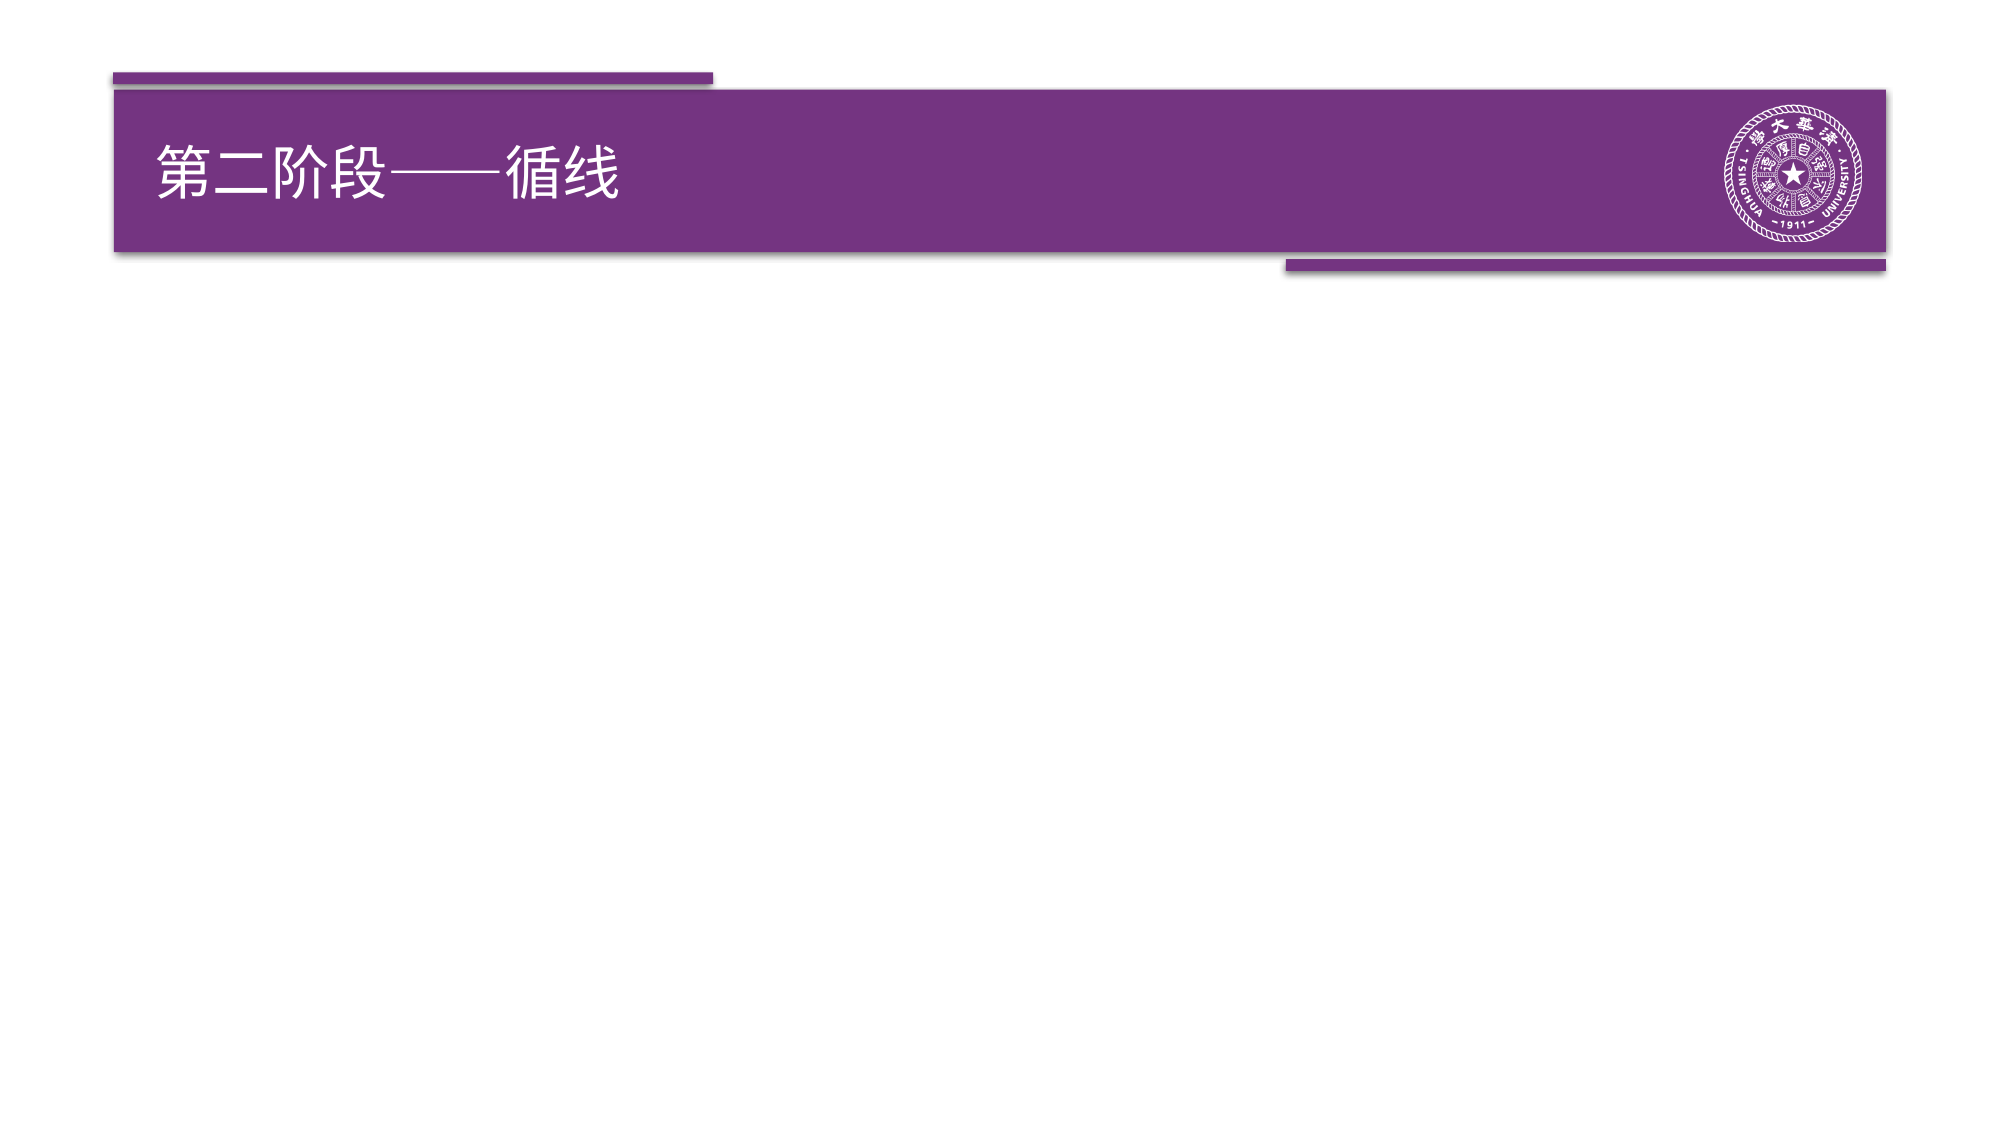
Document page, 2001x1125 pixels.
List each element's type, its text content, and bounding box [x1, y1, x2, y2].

title 第二阶段——循线 [139, 115, 1706, 226]
